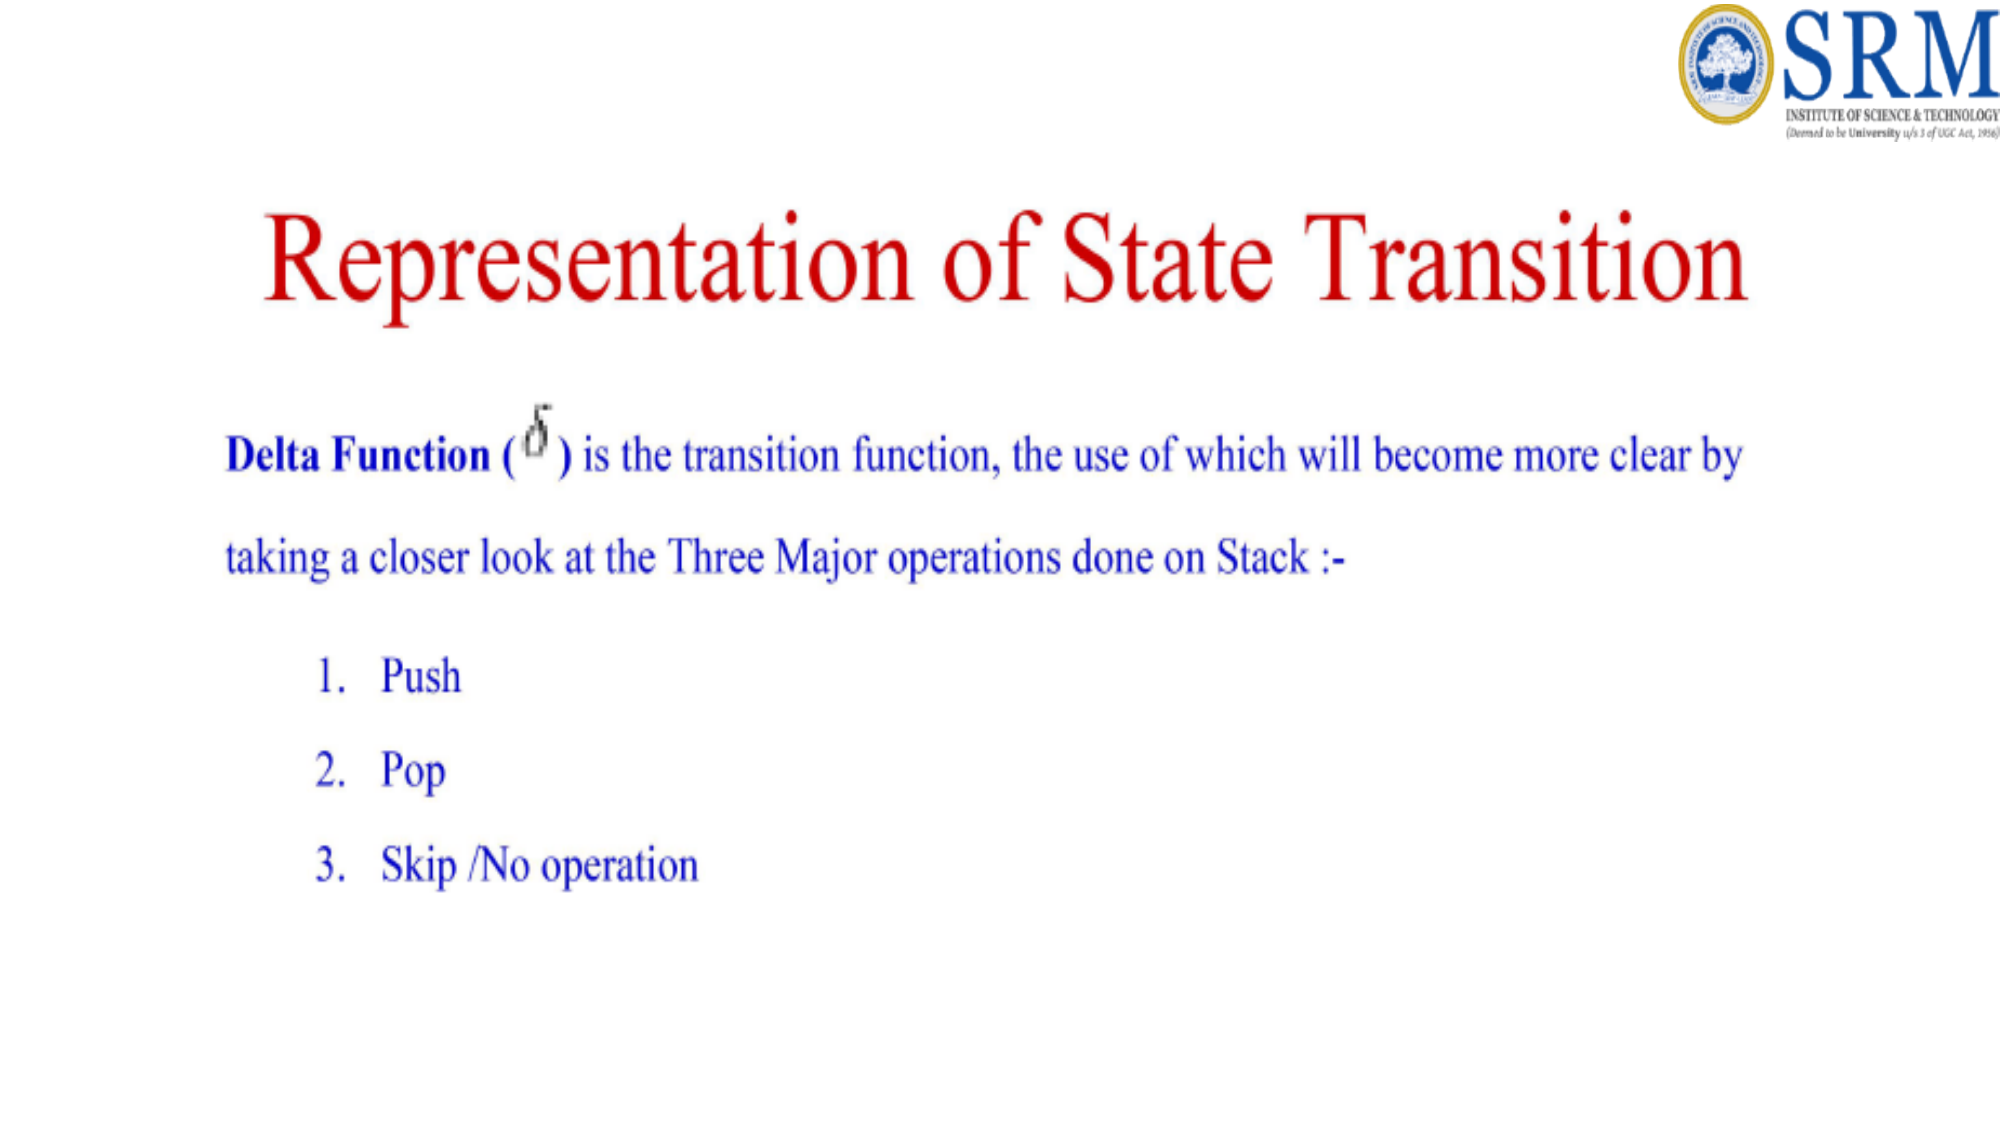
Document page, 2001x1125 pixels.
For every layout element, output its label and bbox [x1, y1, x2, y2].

picture [165, 93, 1792, 1031]
text_box [1678, 4, 2000, 142]
